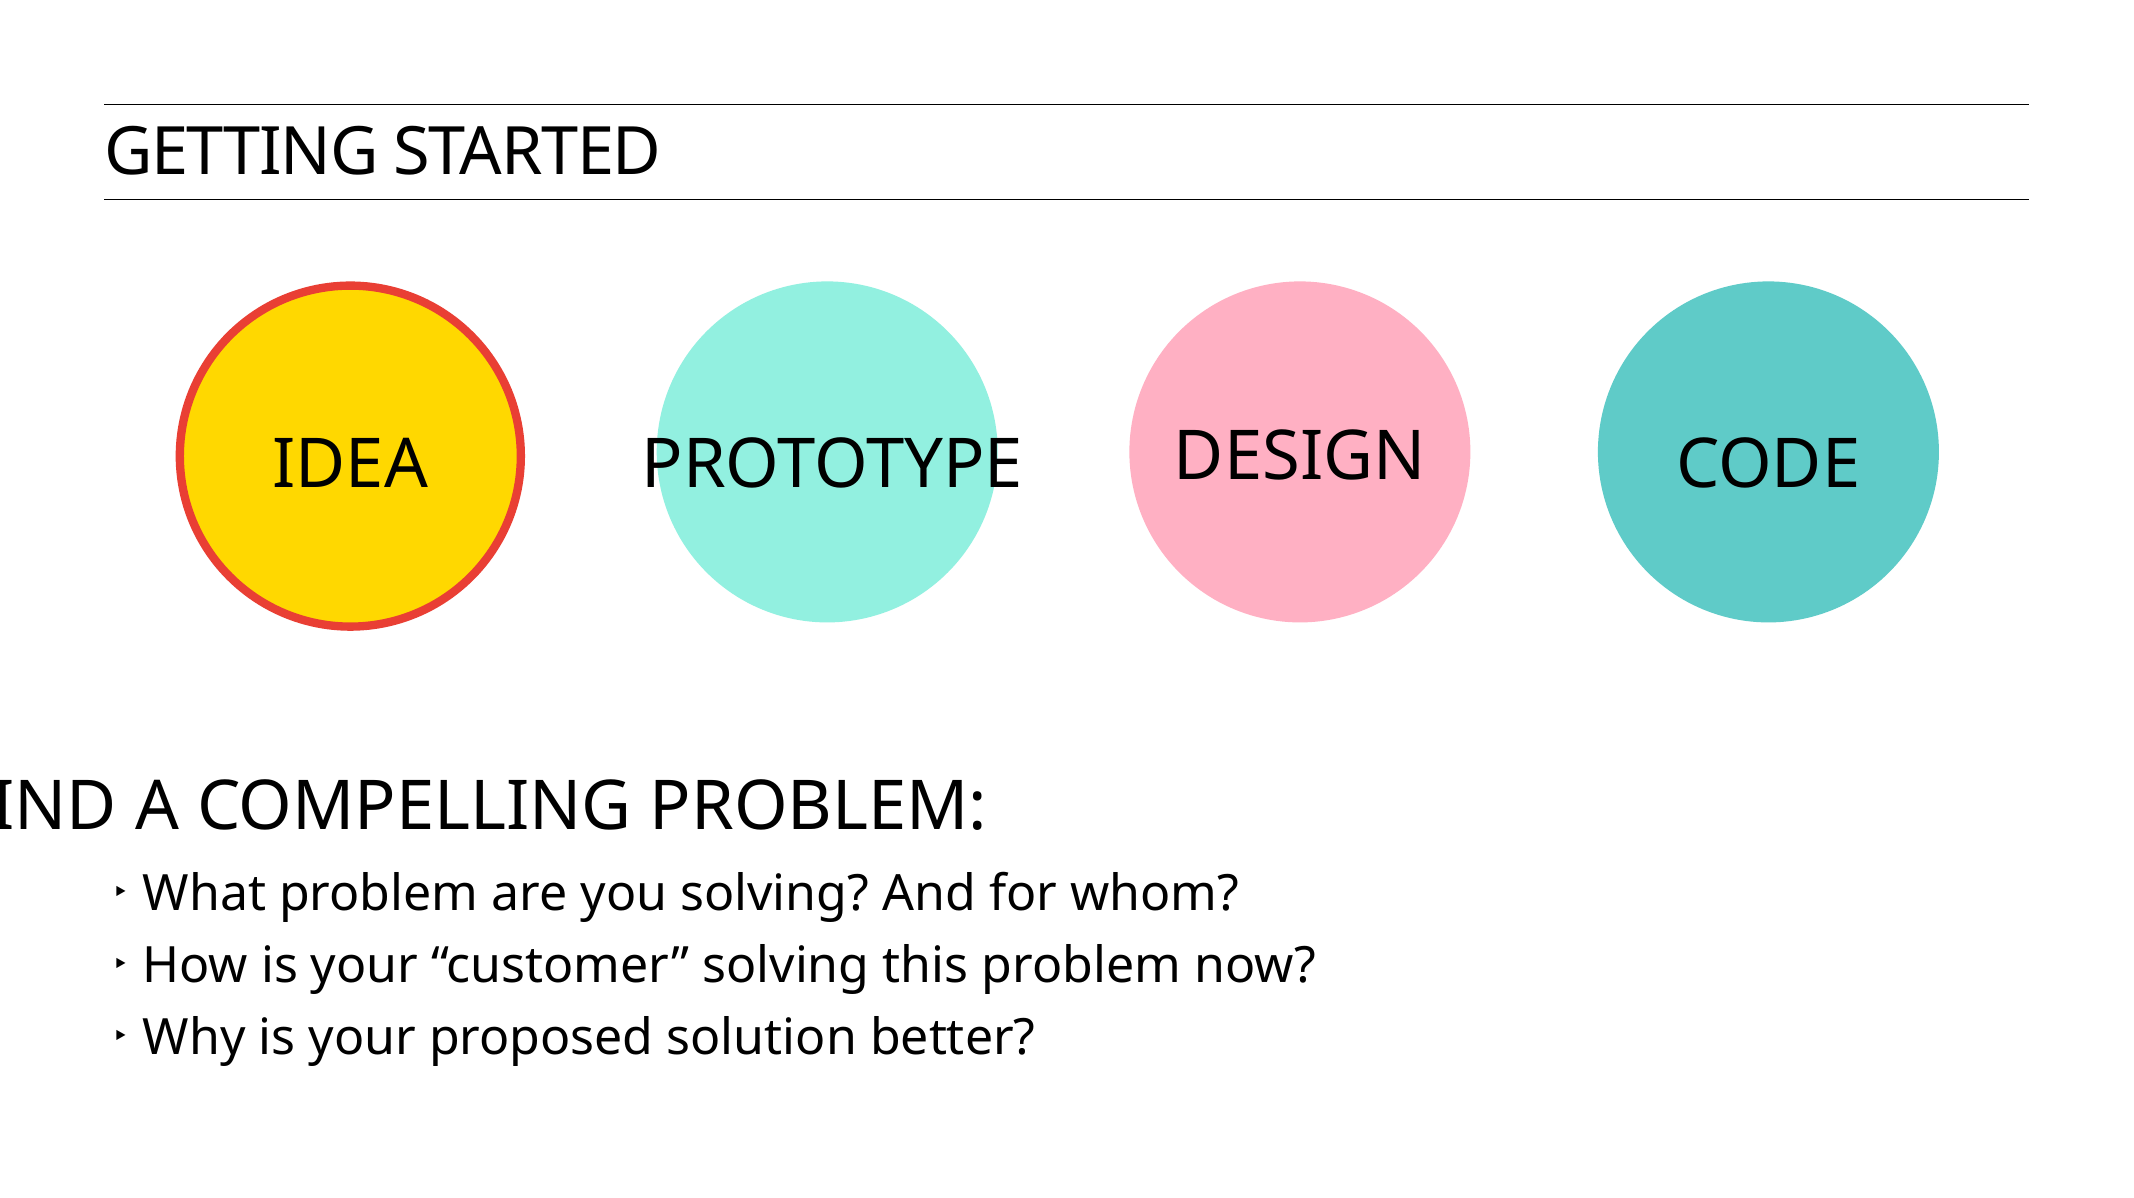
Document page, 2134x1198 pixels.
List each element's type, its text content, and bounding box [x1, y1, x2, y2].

text_box PROTOTYPE [633, 410, 1032, 510]
text_box [661, 281, 993, 410]
text_box IDEA [264, 410, 437, 510]
text_box DESIGN [1165, 402, 1435, 502]
text_box getting started [104, 120, 1371, 192]
text_box FIND A COMPELLING PROBLEM: [0, 752, 997, 852]
text_box CODE [1667, 410, 1869, 510]
text_box What problem are you solving? And for whom? How is your “customer” solving this problem now? Why is your proposed solution better? [105, 840, 1326, 1073]
text_box [666, 510, 988, 623]
text_box [1597, 281, 1939, 623]
text_box [1129, 281, 1471, 623]
text_box [179, 285, 521, 627]
